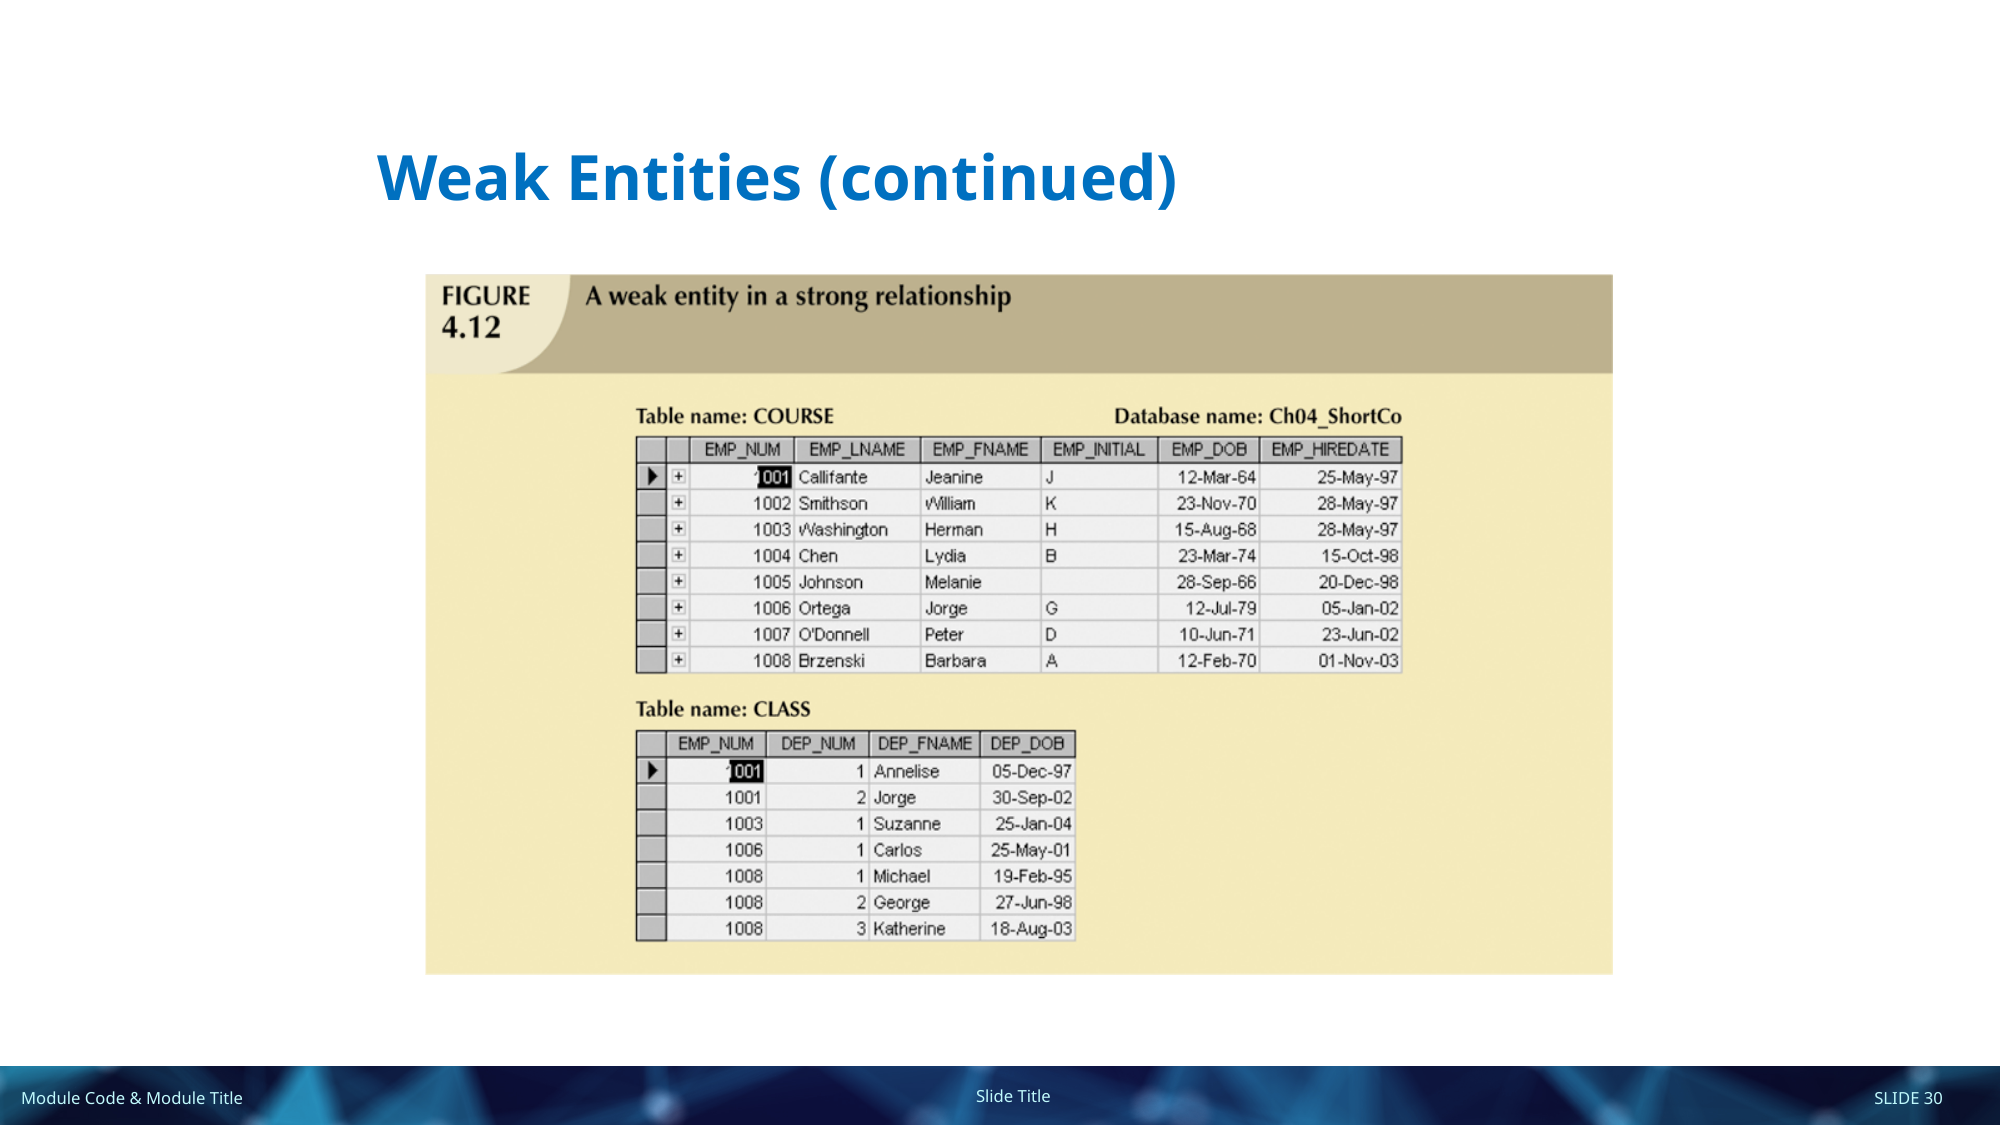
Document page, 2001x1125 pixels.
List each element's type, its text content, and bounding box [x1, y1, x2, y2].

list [424, 274, 1613, 976]
title Weak Entities (continued) [362, 99, 1638, 250]
picture [0, 1066, 2000, 1125]
